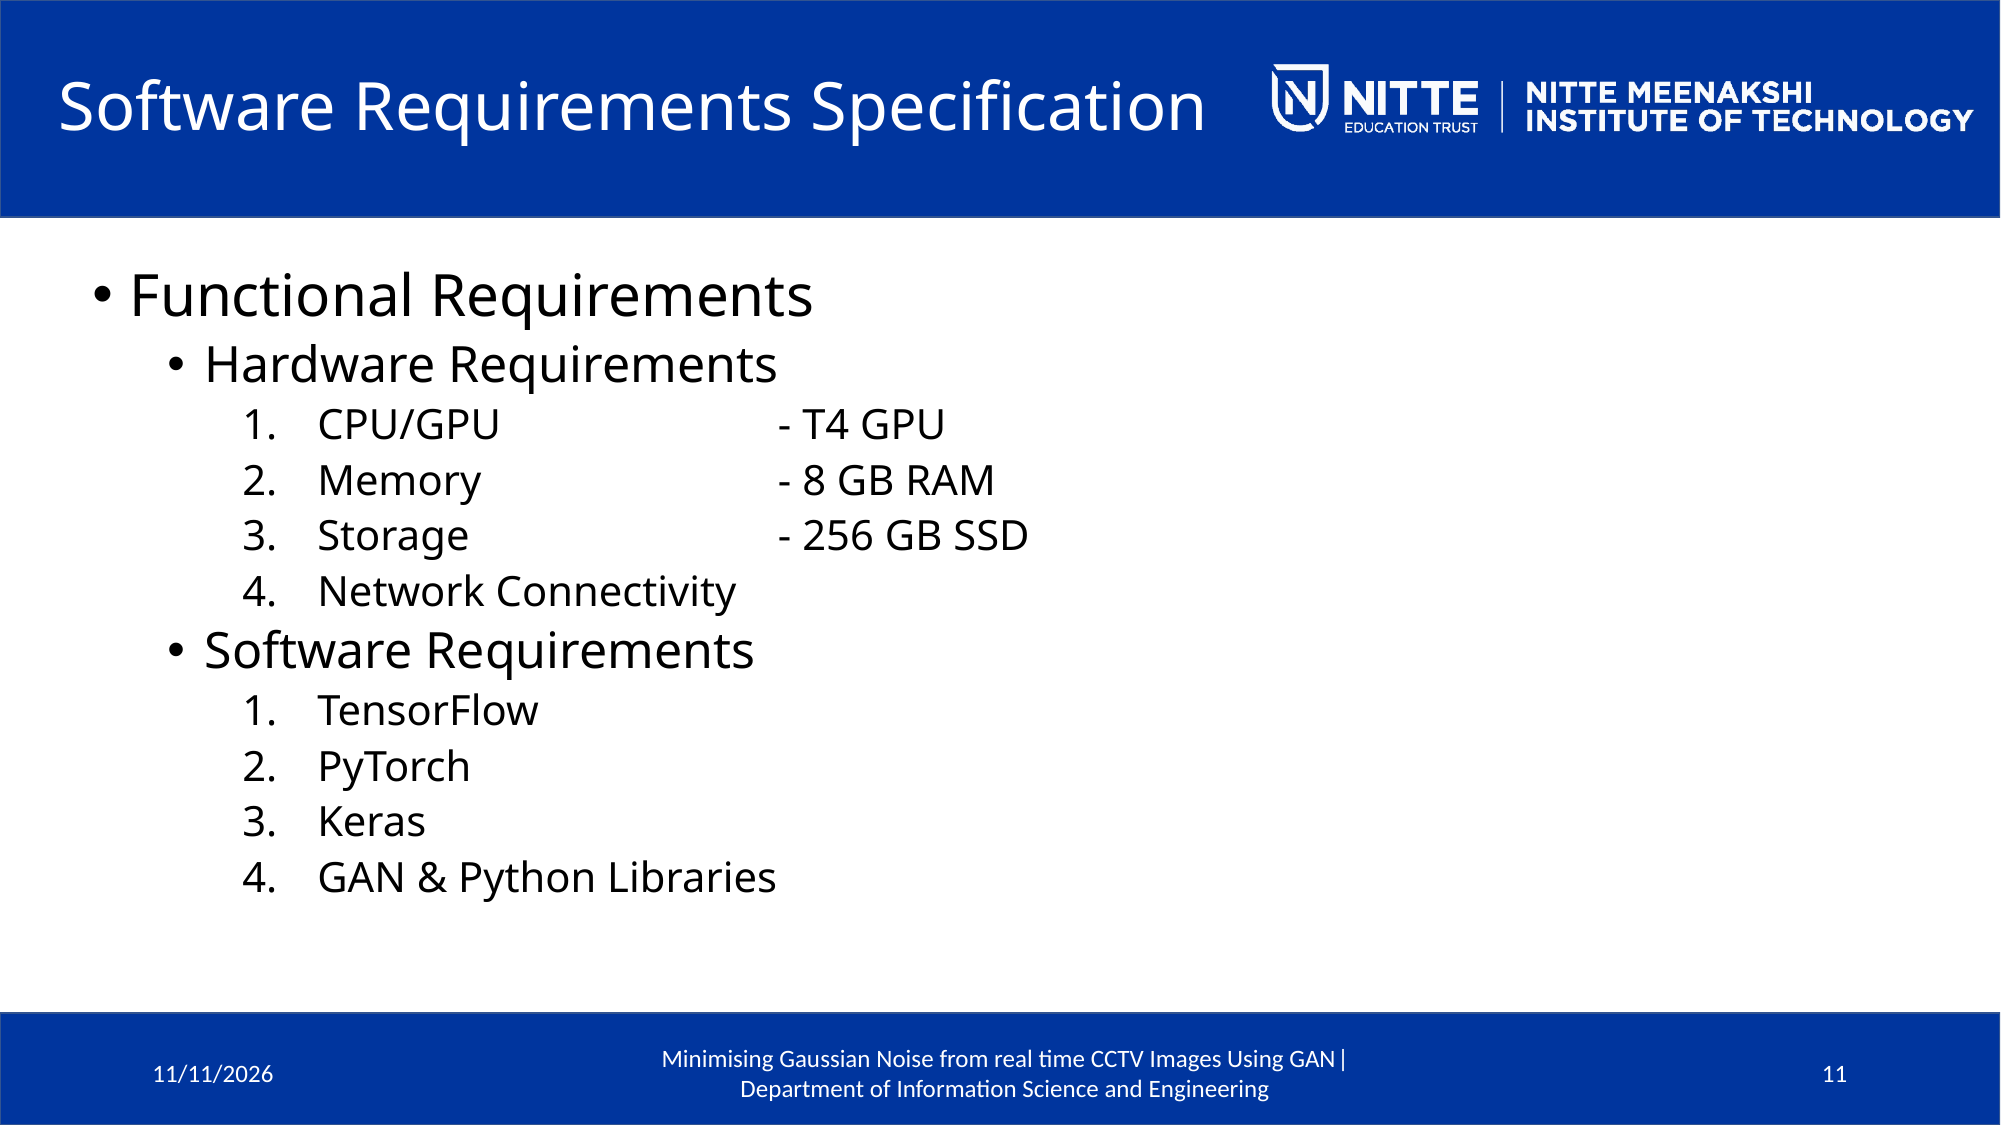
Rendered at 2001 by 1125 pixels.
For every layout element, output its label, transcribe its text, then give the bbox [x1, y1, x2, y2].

picture [1122, 0, 2001, 275]
list Functional Requirements Hardware Requirements CPU/GPU - T4 GPU Memory - 8 GB RAM Storage - 256 GB SSD Network Connectivity Software Requirements TensorFlow PyTorch Keras GAN & Python Libraries [77, 258, 1934, 973]
footer Minimising Gaussian Noise from real time CCTV Images Using GAN| Department of Information Science and Engineering [589, 1042, 1421, 1103]
slide_number 11 [1421, 1042, 1863, 1103]
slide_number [137, 1042, 588, 1103]
title Software Requirements Specification [43, 0, 1769, 218]
